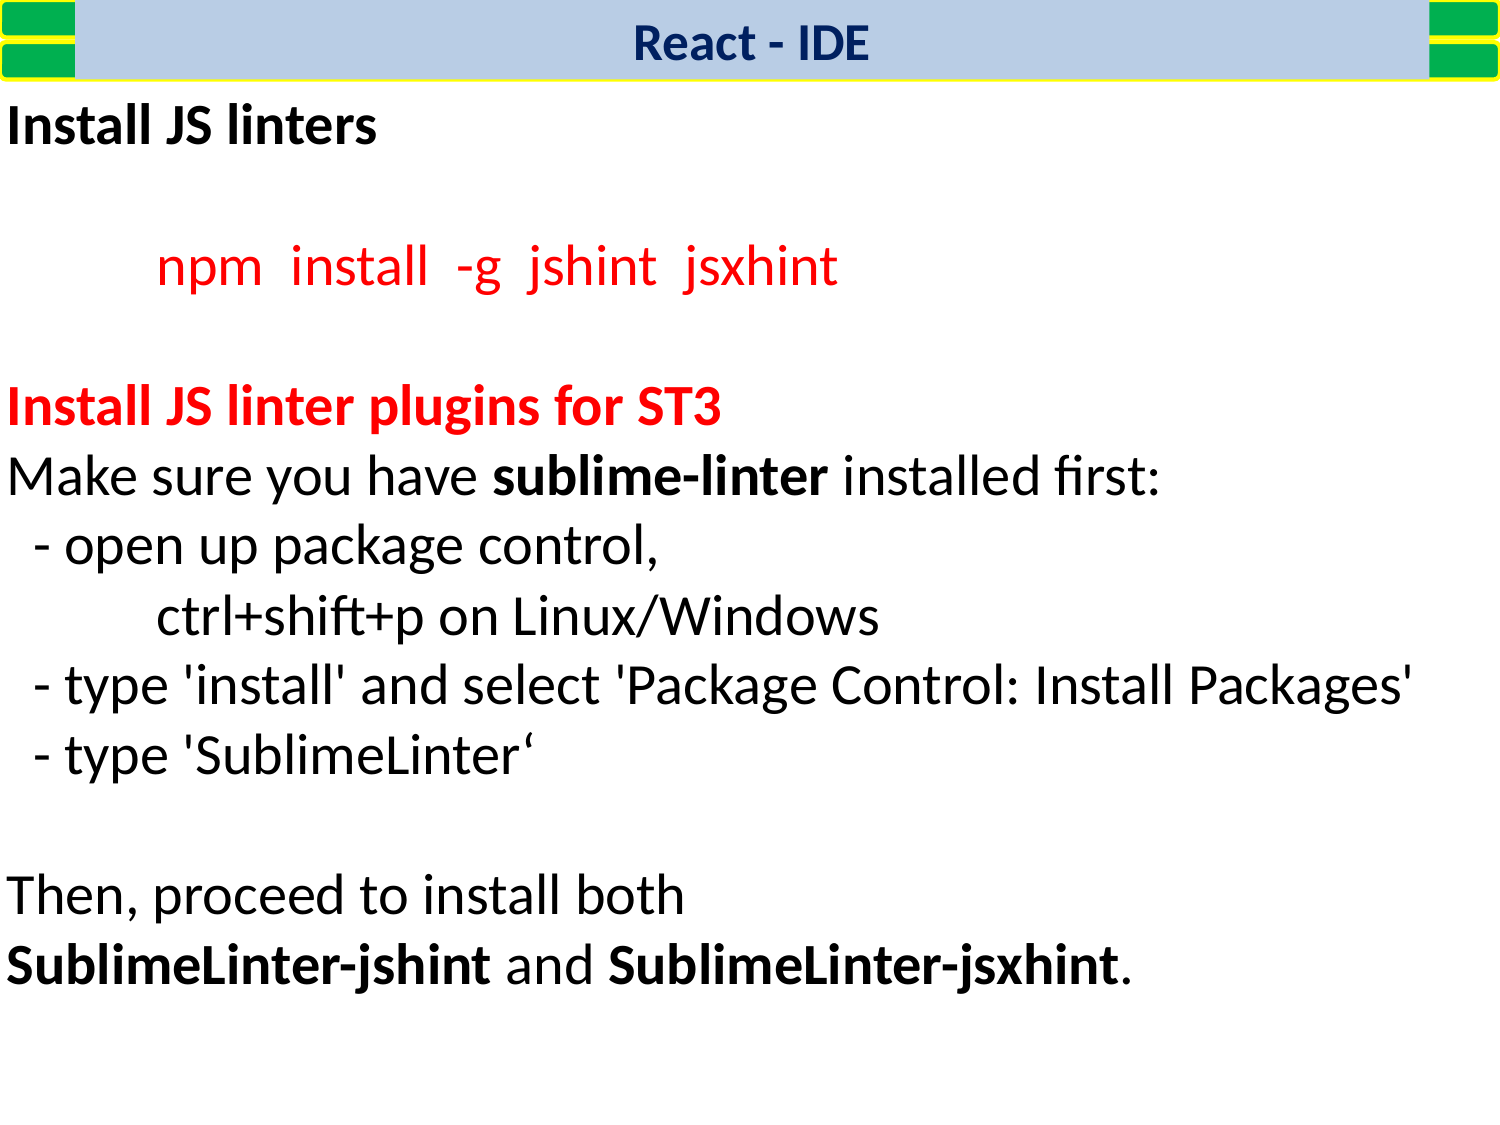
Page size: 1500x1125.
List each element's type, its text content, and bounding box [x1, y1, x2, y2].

text_box [1430, 40, 1500, 79]
text_box [0, 0, 75, 40]
text_box [1430, 0, 1500, 40]
text_box Install JS linters npm install -g jshint jsxhint Install JS linter plugins for ST3 Make sure you have sublime-linter installed first: - open up package control, ctrl+shift+p on Linux/Windows - type 'install' and select 'Package Control: Install Packages' - type 'SublimeLinter‘ Then, proceed to install both SublimeLinter-jshint and SublimeLinter-jsxhint. [0, 79, 1500, 1074]
text_box React - IDE [75, 0, 1430, 79]
text_box [0, 40, 75, 79]
